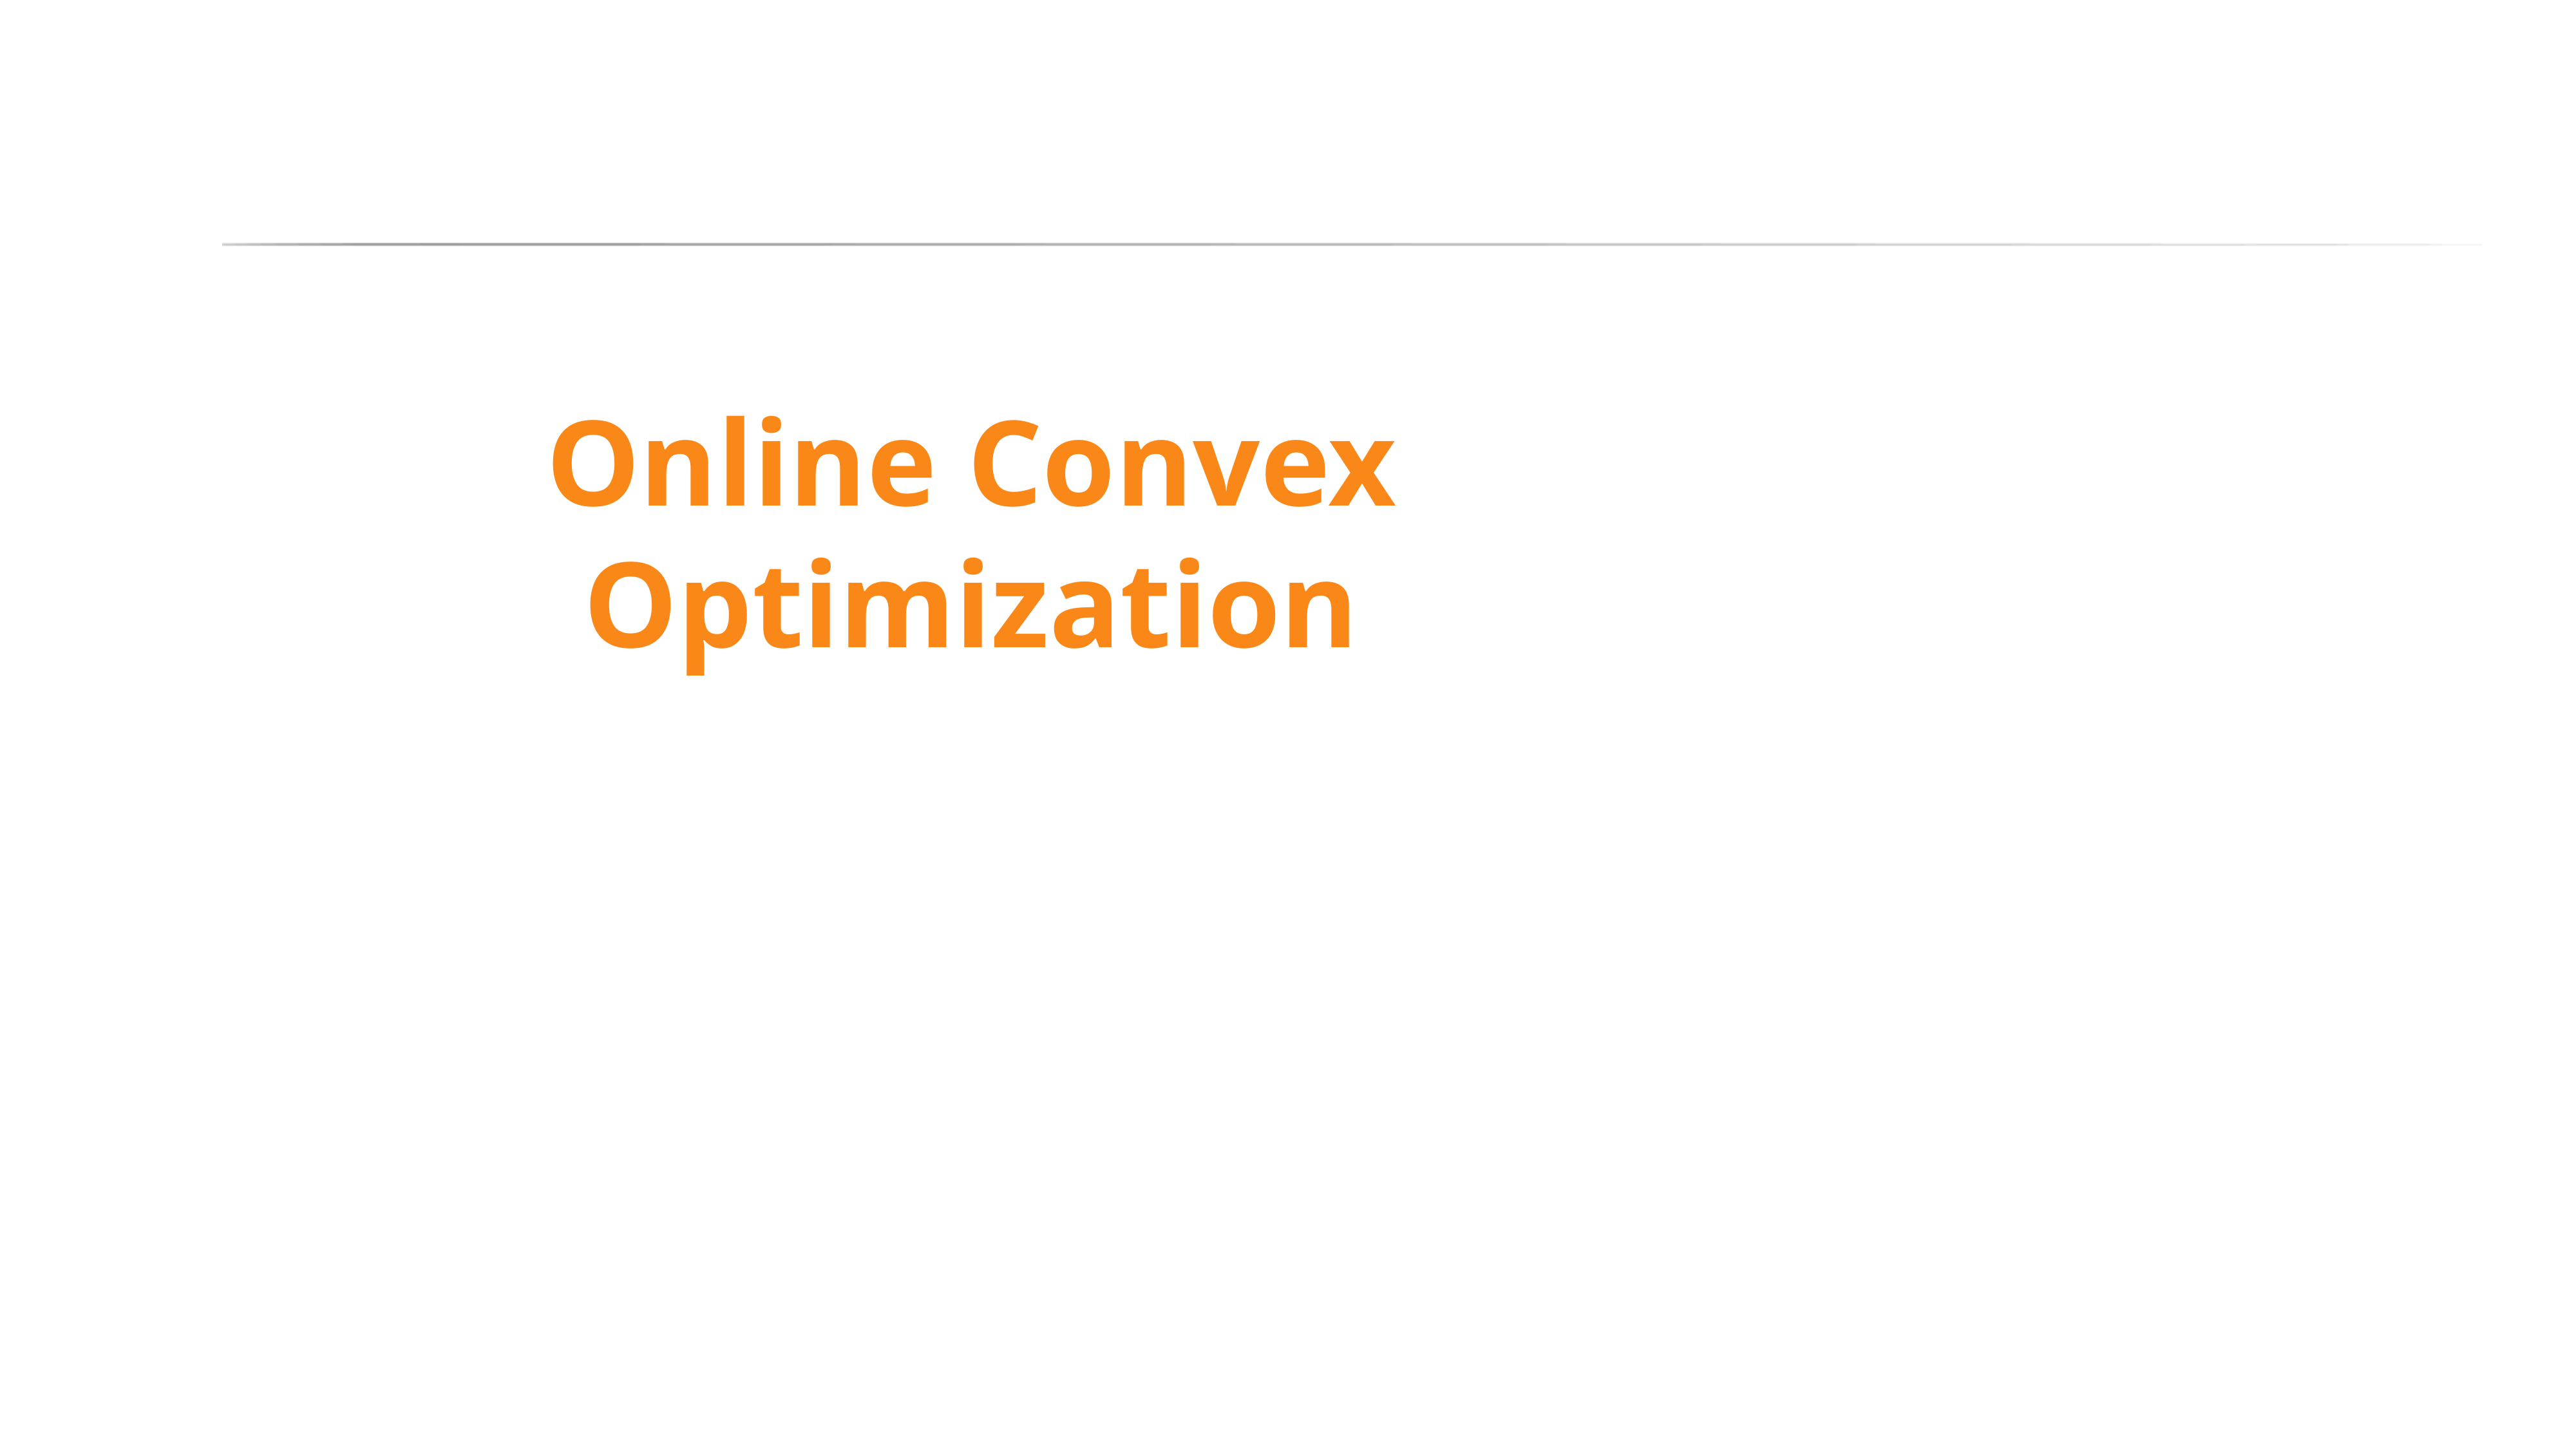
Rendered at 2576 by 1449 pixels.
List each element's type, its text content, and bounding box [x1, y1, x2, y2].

picture [222, 243, 2483, 249]
text_box Online Convex Optimization [154, 384, 1789, 676]
